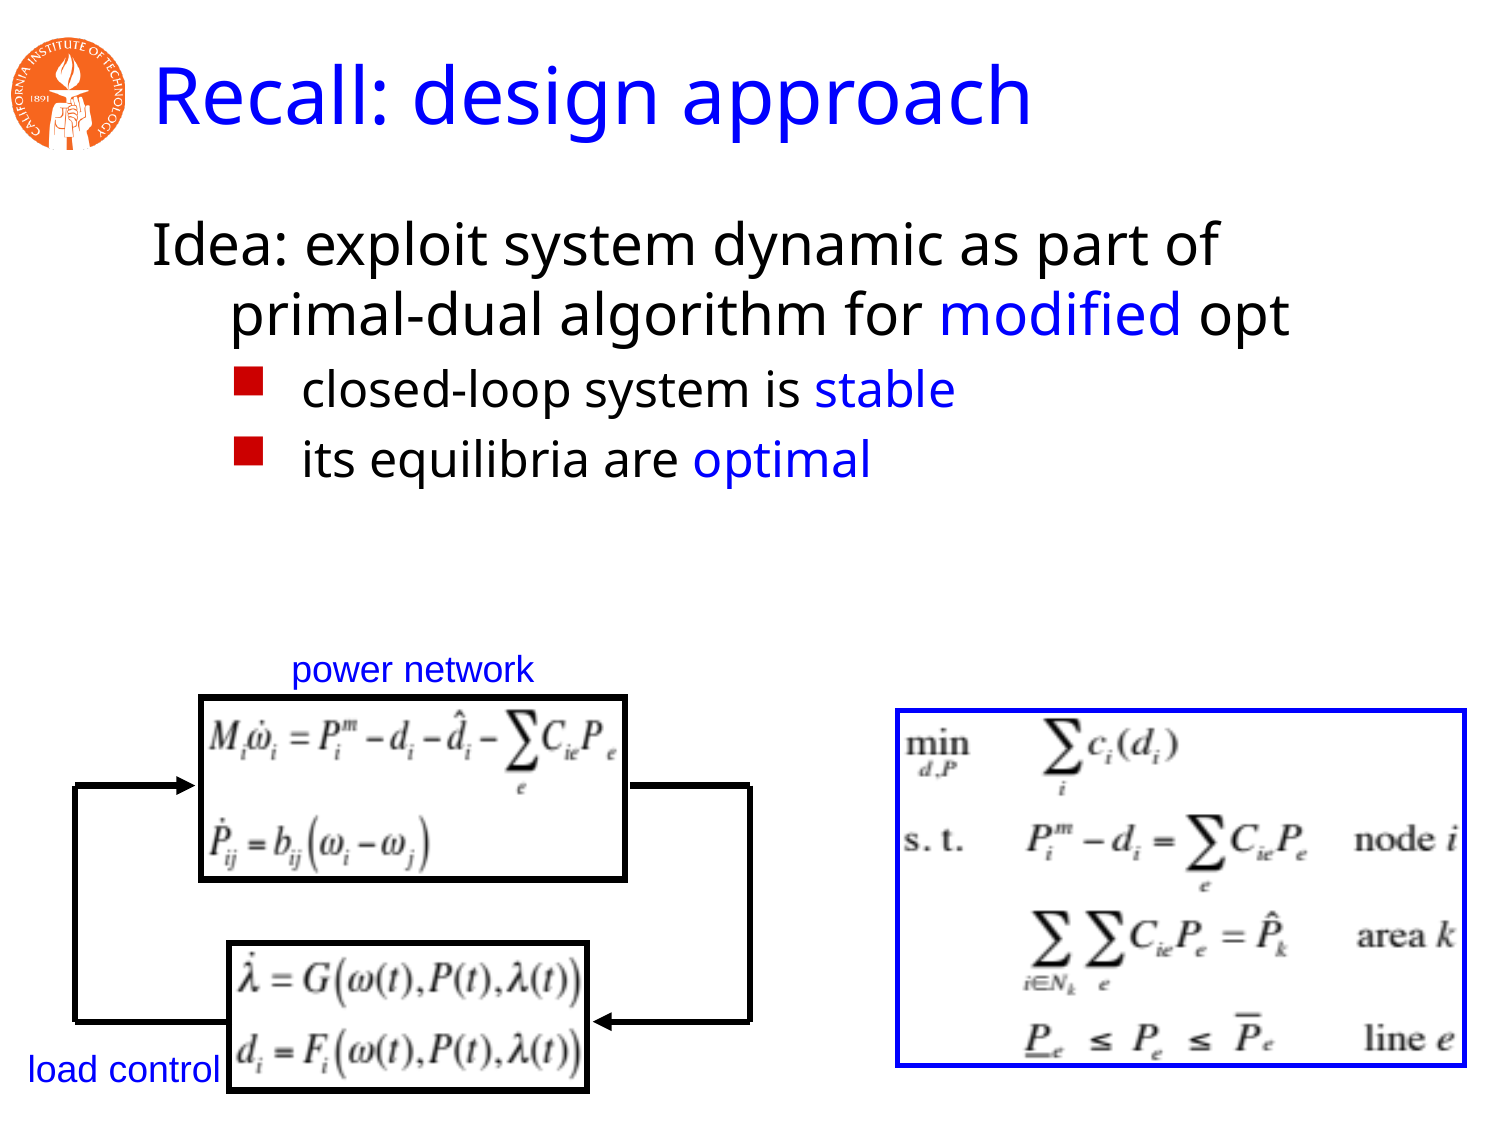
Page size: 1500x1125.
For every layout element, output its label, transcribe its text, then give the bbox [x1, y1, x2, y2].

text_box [74, 700, 751, 1088]
text_box Idea: exploit system dynamic as part of primal-dual algorithm for modified opt closed-loop system is stable its equilibria are optimal [137, 200, 1425, 625]
title Recall: design approach [137, 37, 1463, 176]
text_box load control [12, 1037, 236, 1098]
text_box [899, 712, 1463, 1064]
text_box power network [276, 637, 550, 698]
